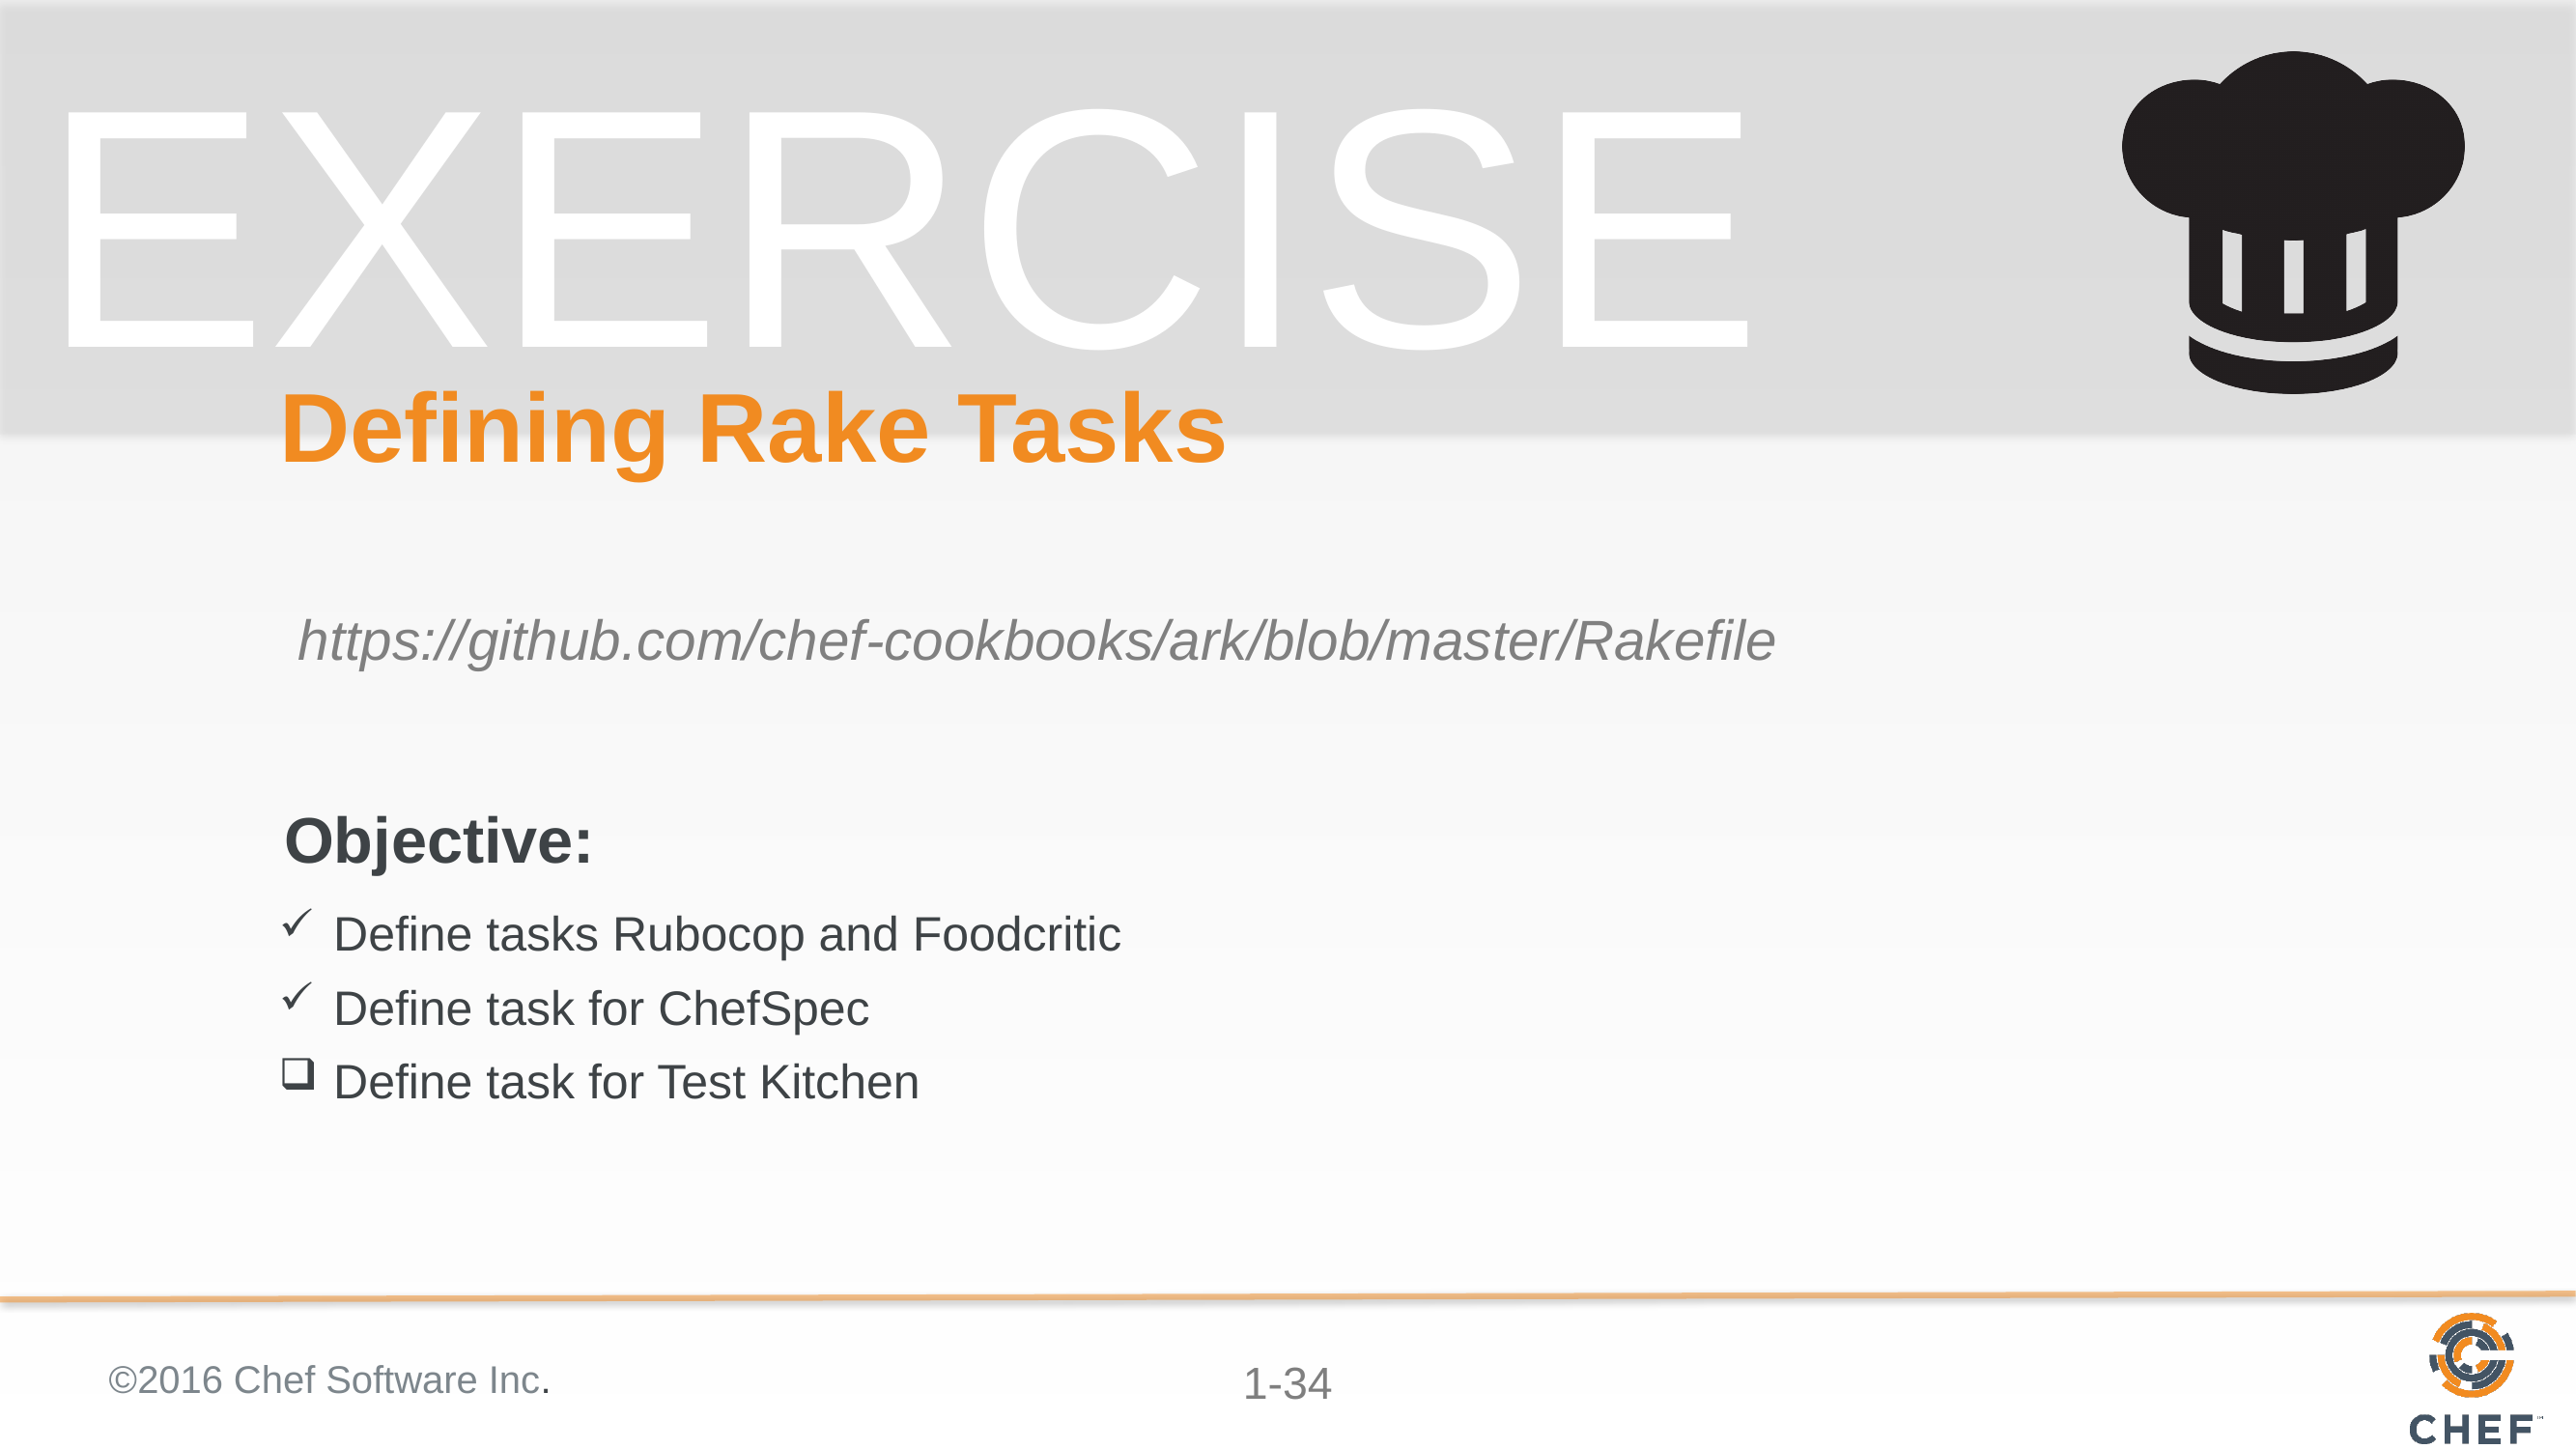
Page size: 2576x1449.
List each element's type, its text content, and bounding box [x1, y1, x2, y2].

picture [2122, 51, 2465, 399]
title Defining Rake Tasks [265, 363, 2217, 498]
list Define tasks Rubocop and Foodcritic Define task for ChefSpec Define task for Test Kitchen [265, 895, 2217, 1284]
picture [2399, 1297, 2551, 1449]
list https://github.com/chef-cookbooks/ark/blob/master/Rakefile [265, 516, 2217, 759]
